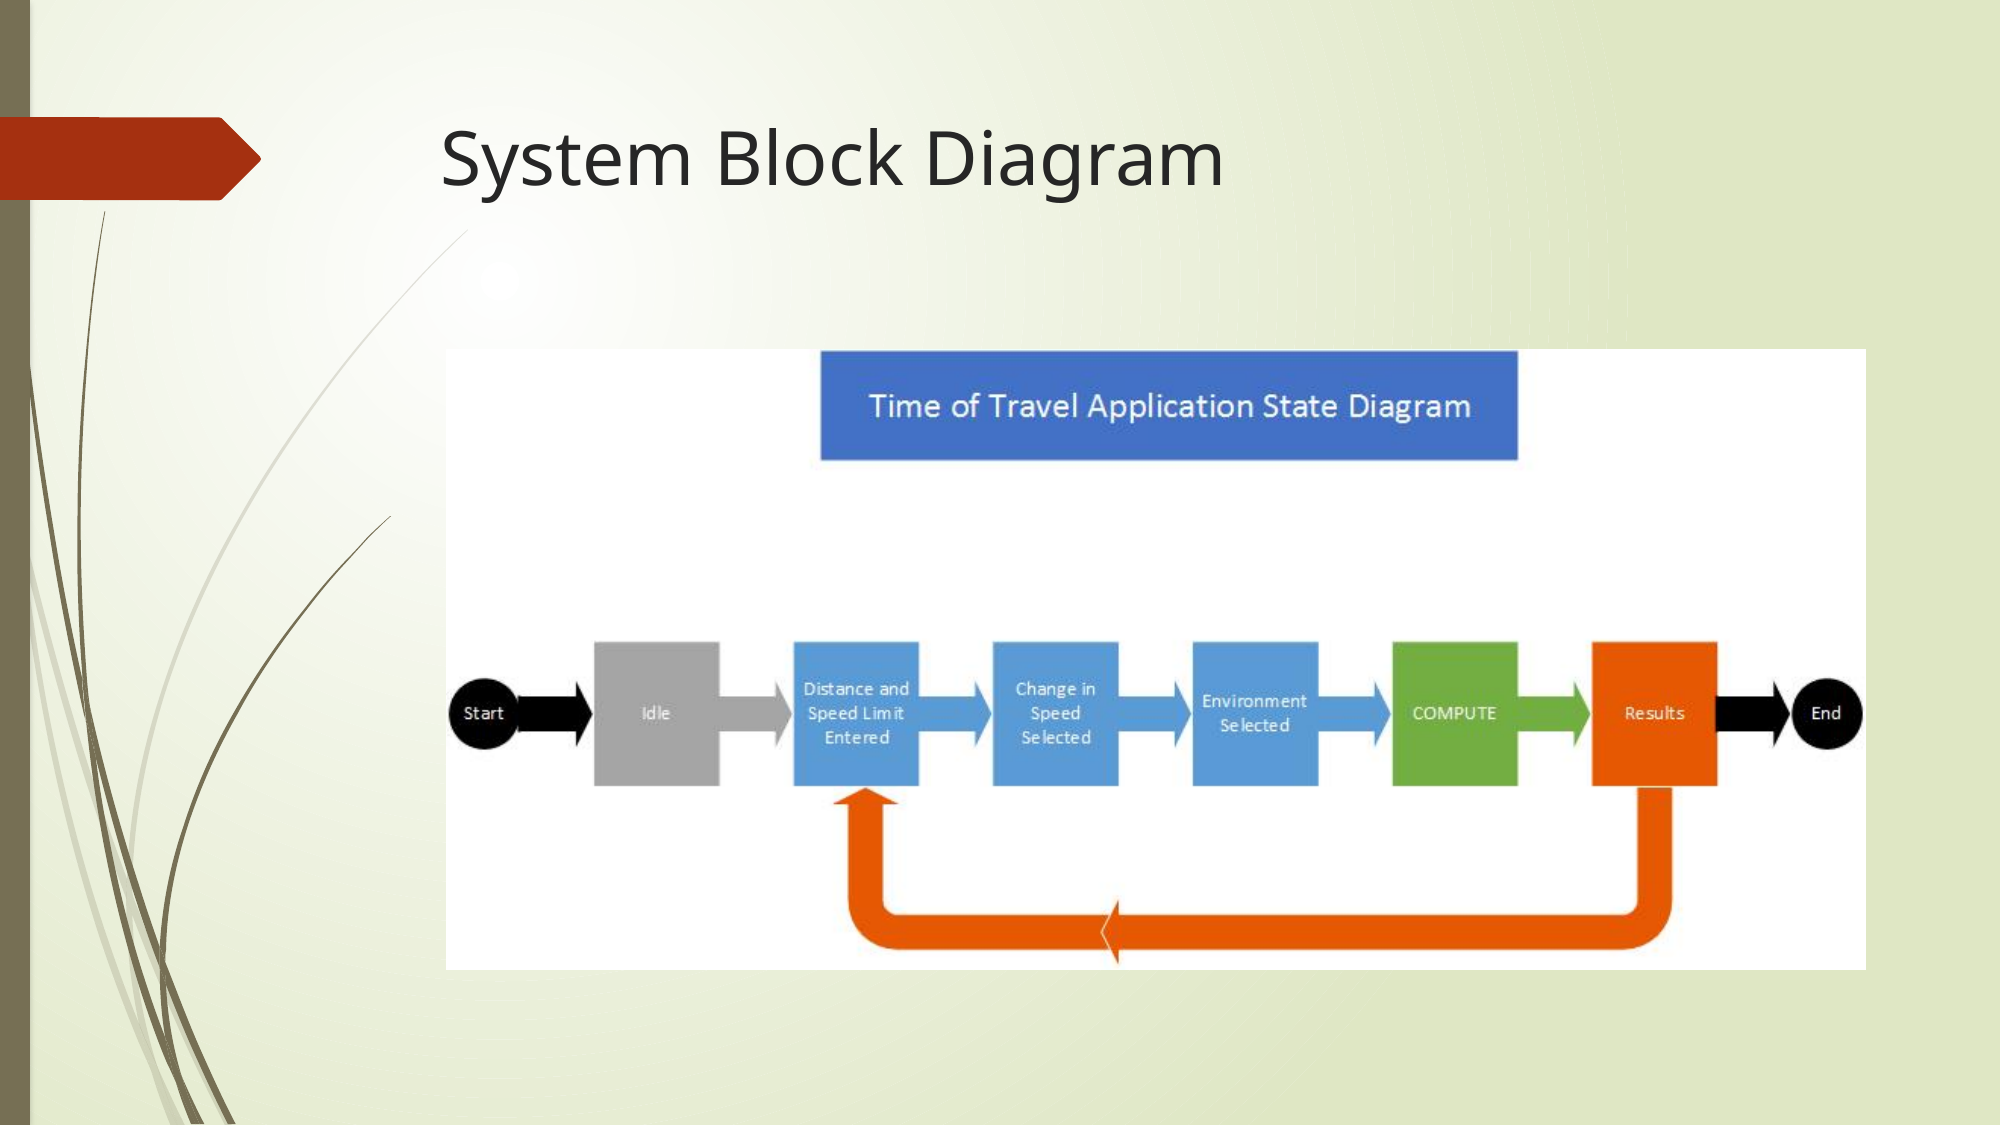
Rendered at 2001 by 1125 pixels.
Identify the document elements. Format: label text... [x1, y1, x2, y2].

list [445, 349, 1867, 971]
title System Block Diagram [425, 102, 1888, 313]
